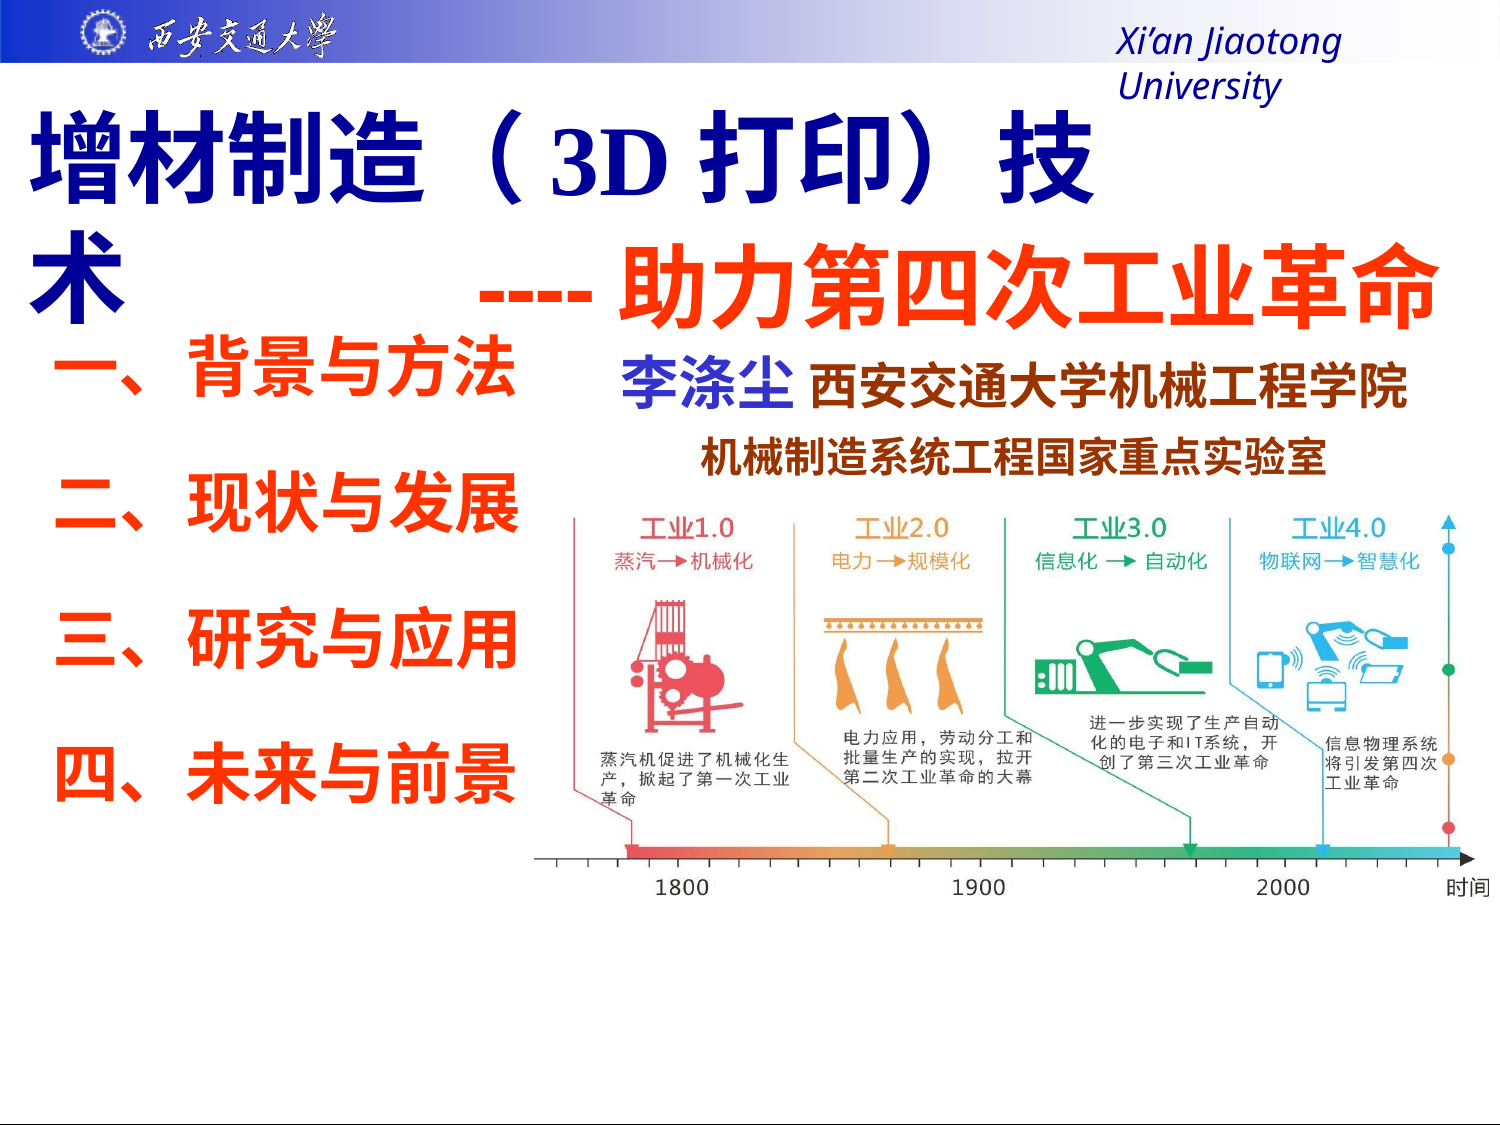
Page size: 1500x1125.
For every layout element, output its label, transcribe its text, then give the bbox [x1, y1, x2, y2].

text_box ----助力第四次工业革命 [474, 227, 1492, 340]
title 增材制造（3D打印）技术 [24, 93, 1156, 336]
text_box Xi’an Jiaotong University [1114, 71, 1465, 108]
text_box 一、背景与方法 二、现状与发展 三、研究与应用 四、未来与前景 [50, 322, 523, 813]
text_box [0, 0, 1500, 63]
text_box 李涤尘 西安交通大学机械工程学院 机械制造系统工程国家重点实验室 [537, 340, 1492, 481]
picture [534, 513, 1489, 898]
